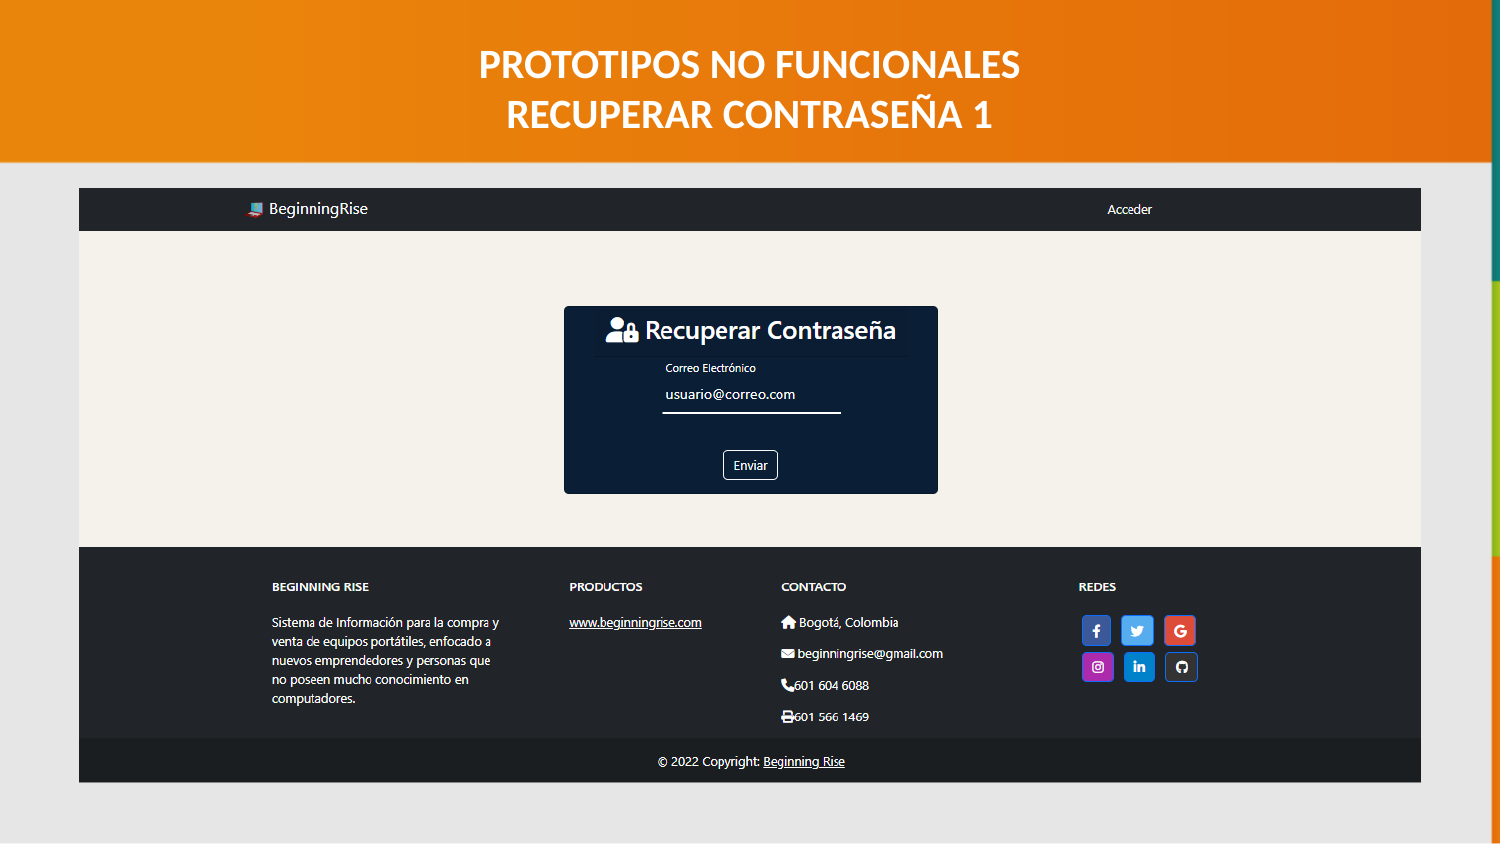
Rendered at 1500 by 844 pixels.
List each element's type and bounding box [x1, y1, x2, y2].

text_box [425, 29, 1075, 145]
picture [0, 0, 1500, 844]
